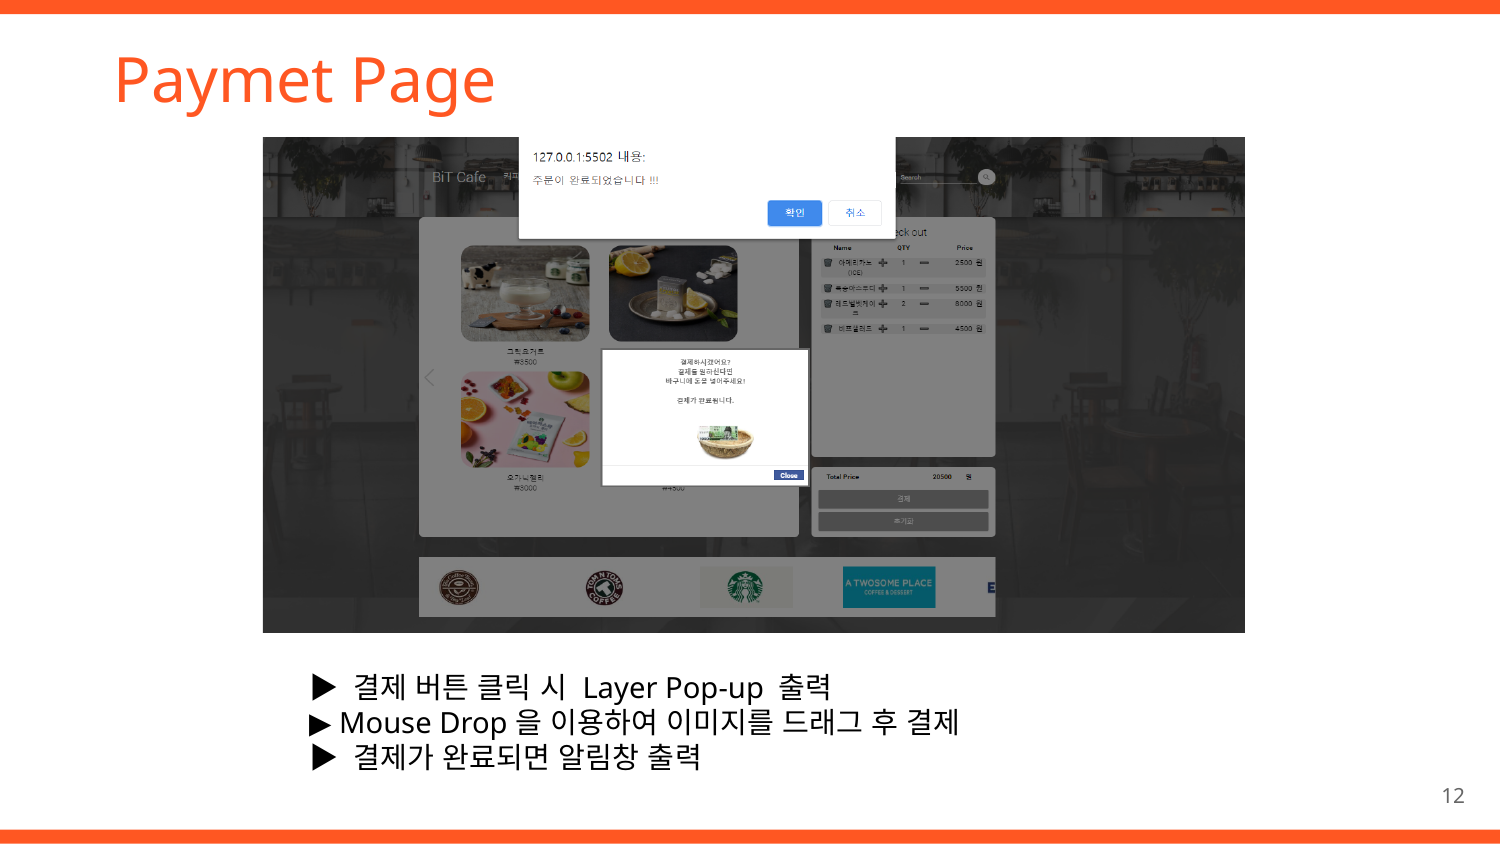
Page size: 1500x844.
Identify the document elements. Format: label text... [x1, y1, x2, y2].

text_box ▶ 결제 버튼 클릭 시 Layer Pop-up 출력 ▶ Mouse Drop을 이용하여 이미지를 드래그 후 결제 ▶ 결제가 완료되면 알림창 출력 [294, 654, 1235, 778]
picture [262, 136, 1245, 633]
text_box [0, 0, 1500, 15]
slide_number 12 [1389, 764, 1480, 830]
text_box [0, 829, 1500, 844]
title Paymet Page [59, 24, 552, 148]
